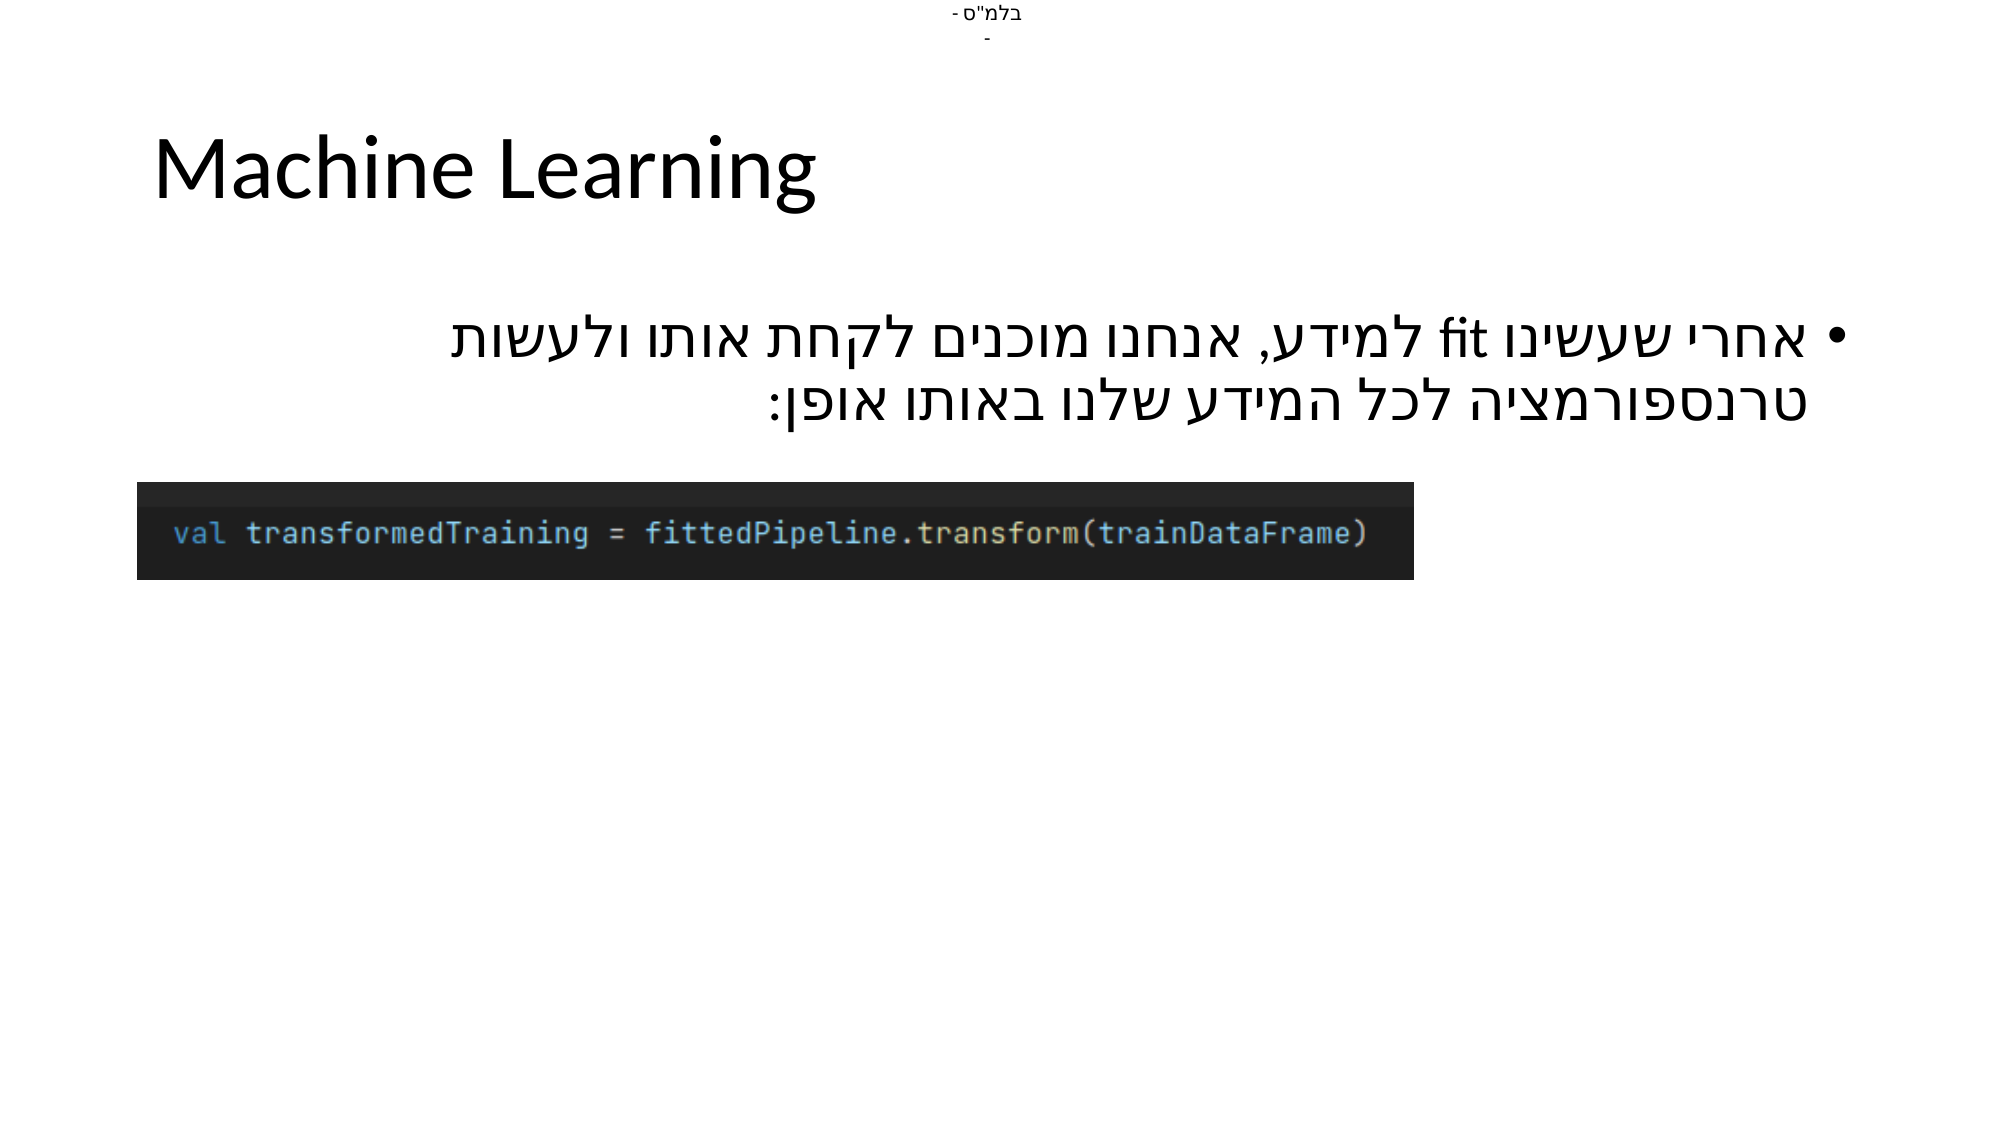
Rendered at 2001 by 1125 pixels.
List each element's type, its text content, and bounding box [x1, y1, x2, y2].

picture [137, 481, 1415, 581]
title Machine Learning [137, 59, 1863, 278]
list אחרי שעשינו fit למידע, אנחנו מוכנים לקחת אותו ולעשות טרנספורמציה לכל המידע שלנו באותו אופן: [137, 299, 1863, 1014]
